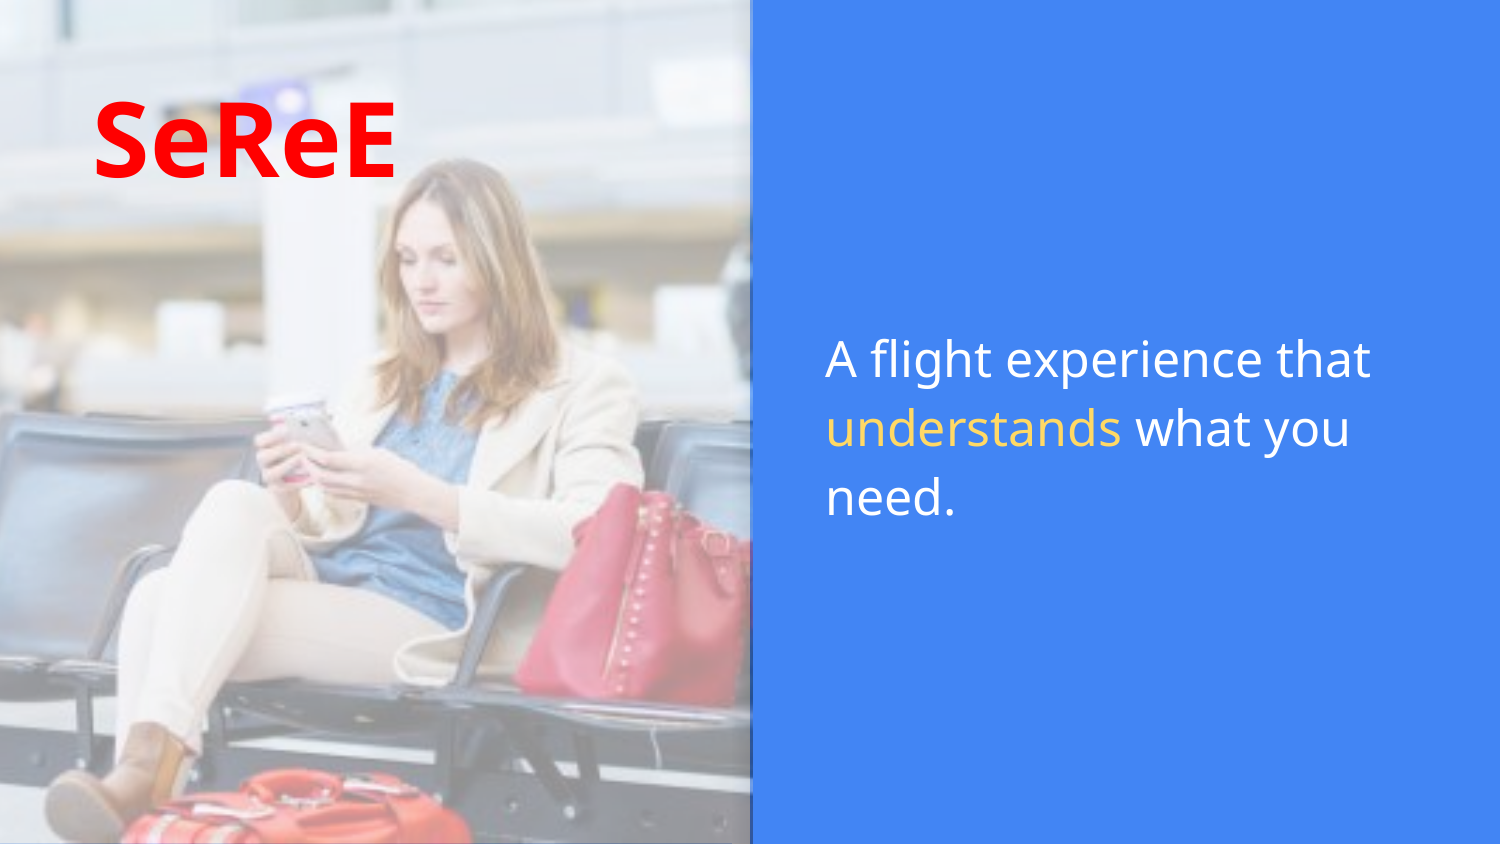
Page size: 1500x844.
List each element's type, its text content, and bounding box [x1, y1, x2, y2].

list A flight experience that understands what you need. [810, 118, 1440, 725]
picture [0, 0, 753, 844]
